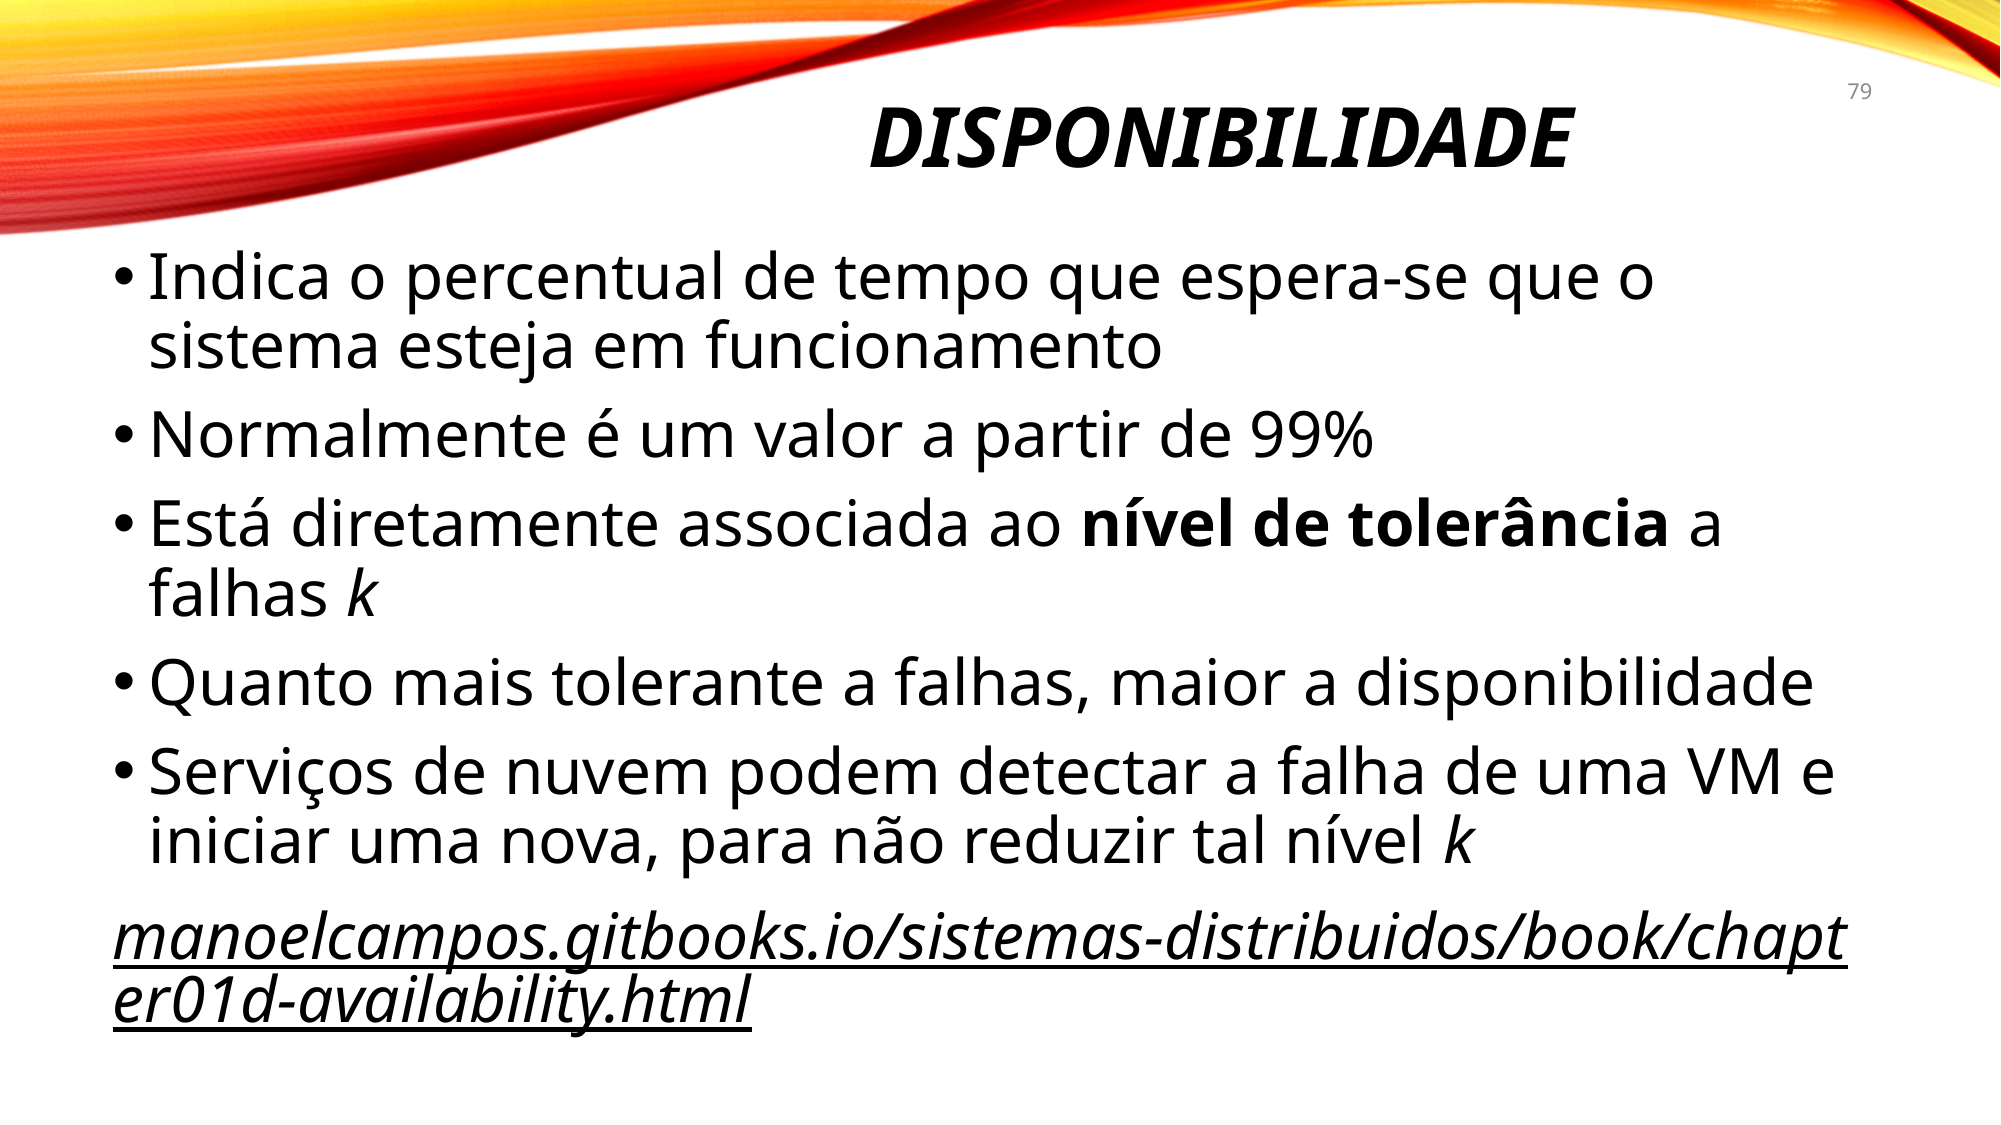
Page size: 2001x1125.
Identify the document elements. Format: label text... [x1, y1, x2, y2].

slide_number 79 [1437, 62, 1888, 123]
list Indica o percentual de tempo que espera-se que o sistema esteja em funcionamento Normalmente é um valor a partir de 99% Está diretamente associada ao nível de tolerância a falhas k Quanto mais tolerante a falhas, maior a disponibilidade Serviços de nuvem podem detectar a falha de uma VM e iniciar uma nova, para não reduzir tal nível k manoelcampos.gitbooks.io/sistemas-distribuidos/book/chapter01d-availability.html [97, 236, 1888, 1063]
picture [0, 0, 2000, 237]
title Disponibilidade [439, 16, 2000, 264]
